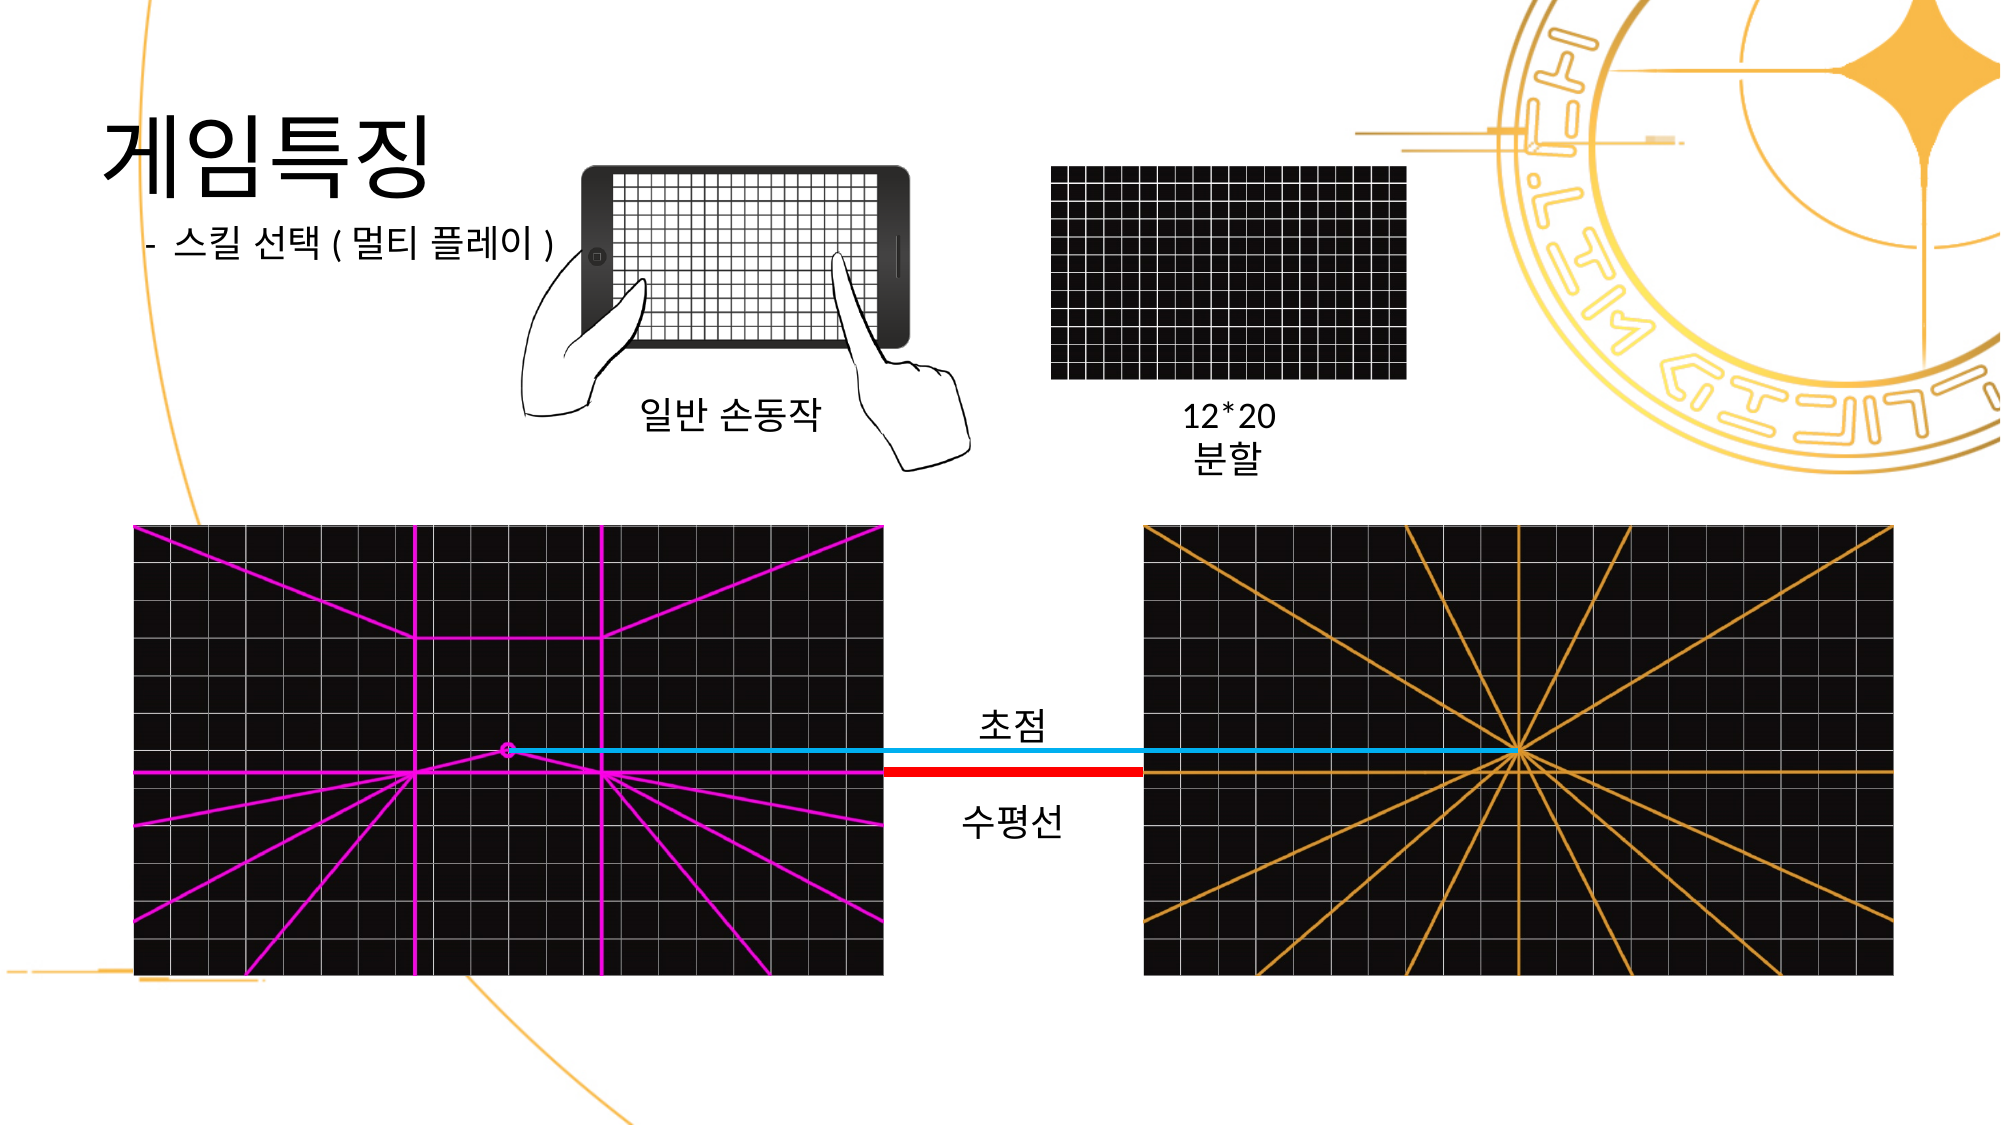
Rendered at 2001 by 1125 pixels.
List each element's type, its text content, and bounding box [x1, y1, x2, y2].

text_box 수평선 [946, 791, 1081, 851]
text_box - 스킬 선택(멀티 플레이) [129, 212, 515, 272]
picture [0, 0, 2001, 1125]
title 게임특징 [84, 52, 1810, 271]
text_box 초점 [964, 695, 1063, 749]
text_box 12*20 분할 [1166, 388, 1291, 489]
